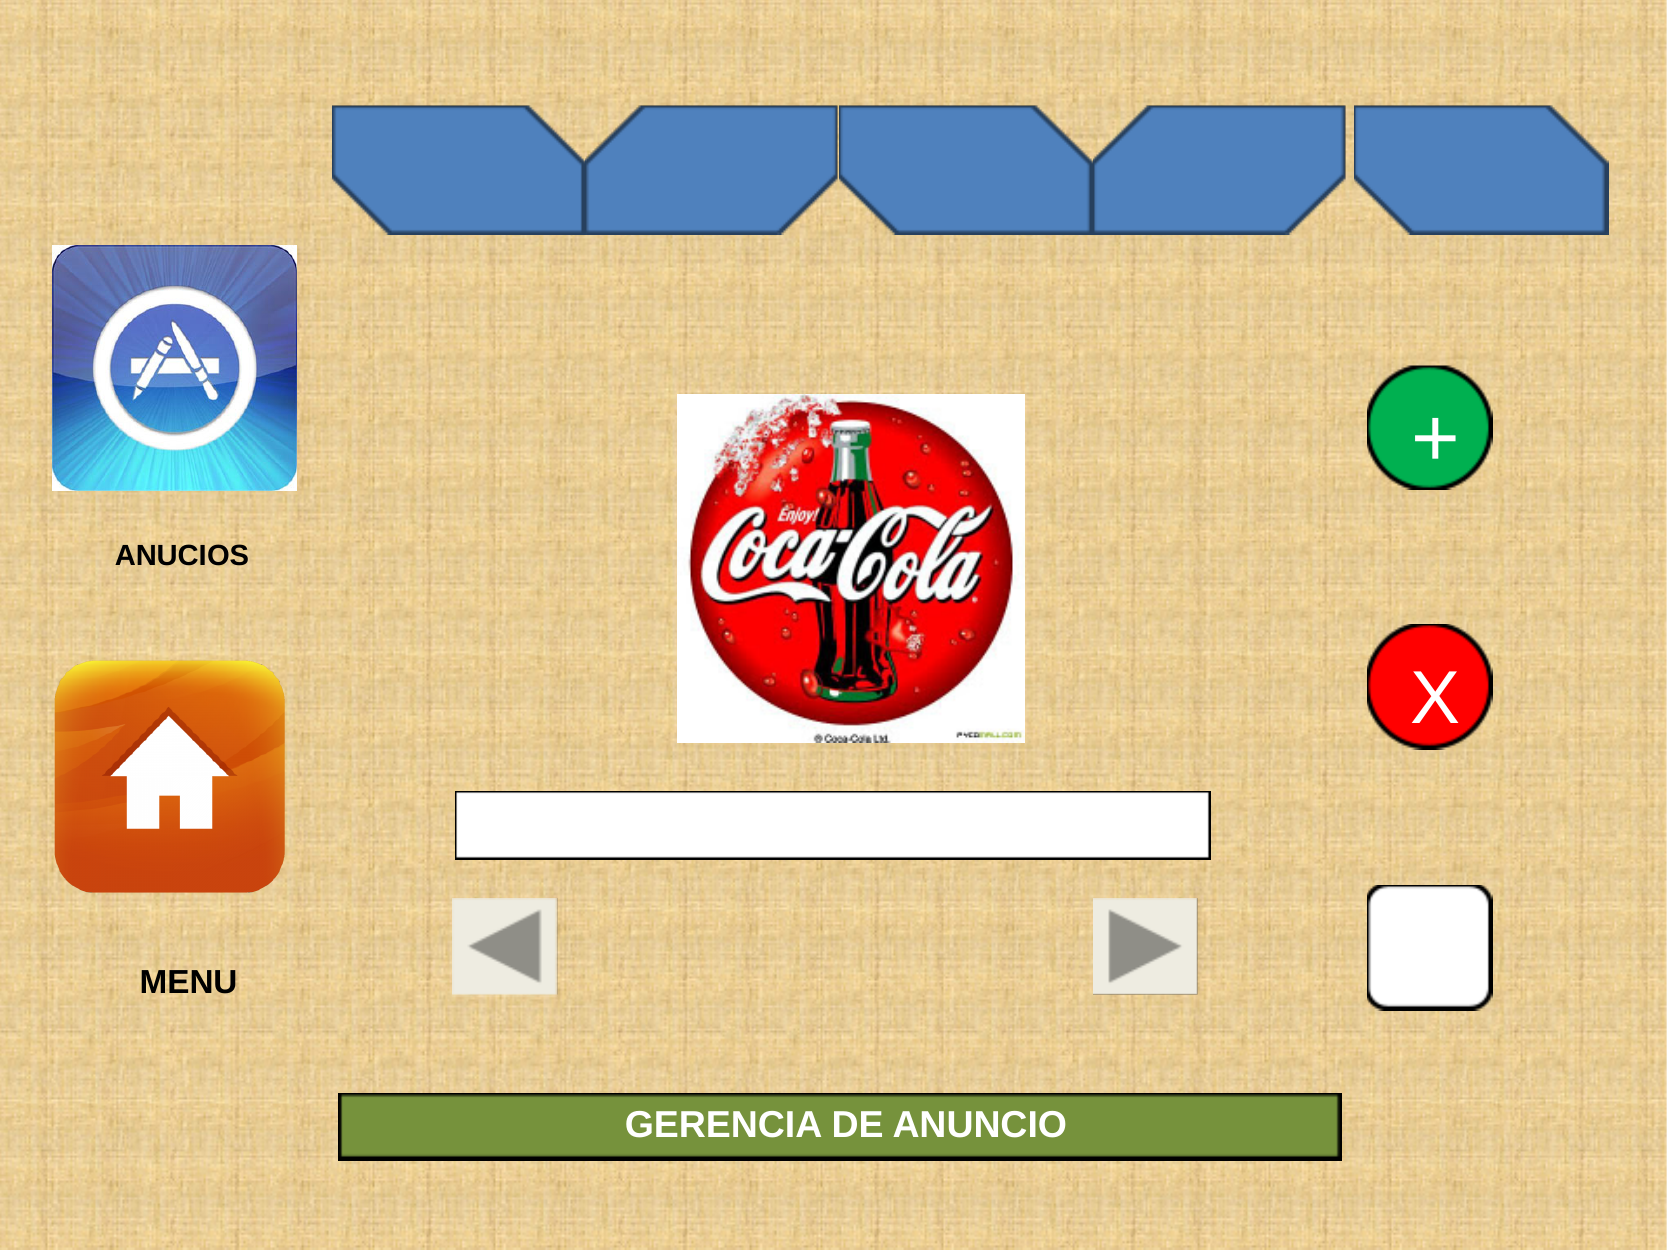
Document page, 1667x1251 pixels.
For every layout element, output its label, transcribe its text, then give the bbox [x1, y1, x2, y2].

text_box + [1367, 364, 1505, 502]
text_box X [1367, 624, 1505, 763]
text_box MENU [38, 953, 338, 1029]
text_box GERENCIA DE ANUNCIO [338, 1093, 1354, 1174]
picture [0, 0, 1667, 1250]
text_box ANUCIOS [52, 529, 312, 599]
